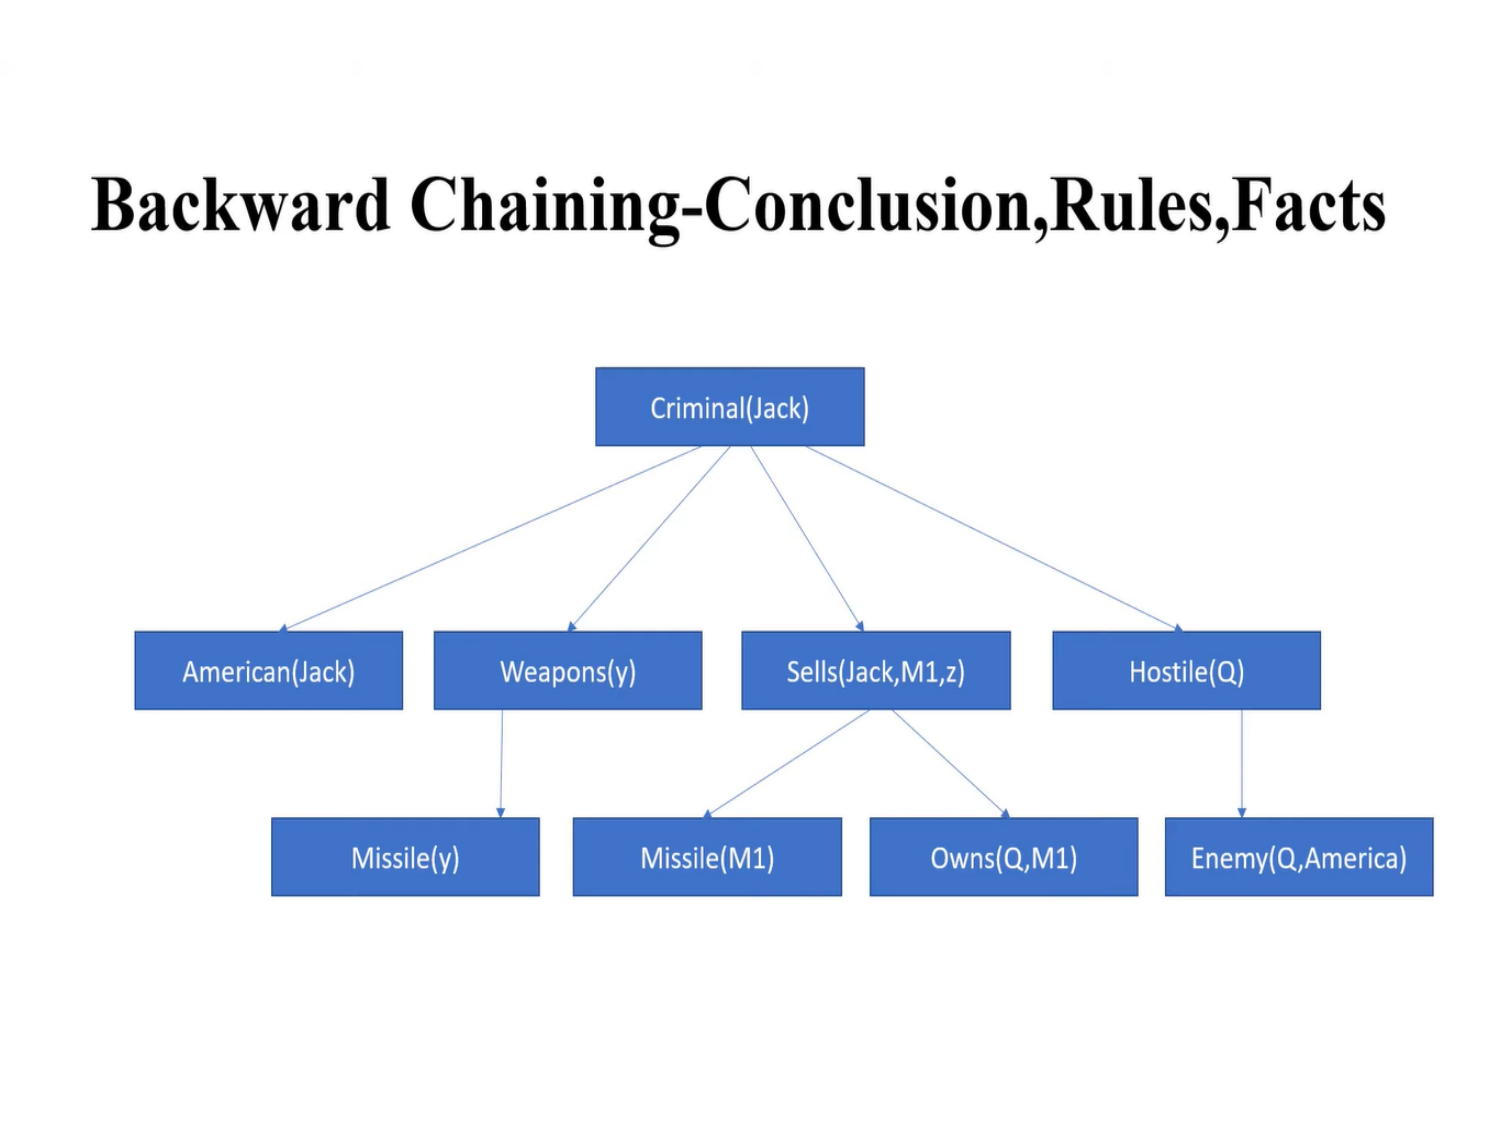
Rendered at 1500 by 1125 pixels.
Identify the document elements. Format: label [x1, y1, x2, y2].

picture [0, 59, 1500, 1041]
